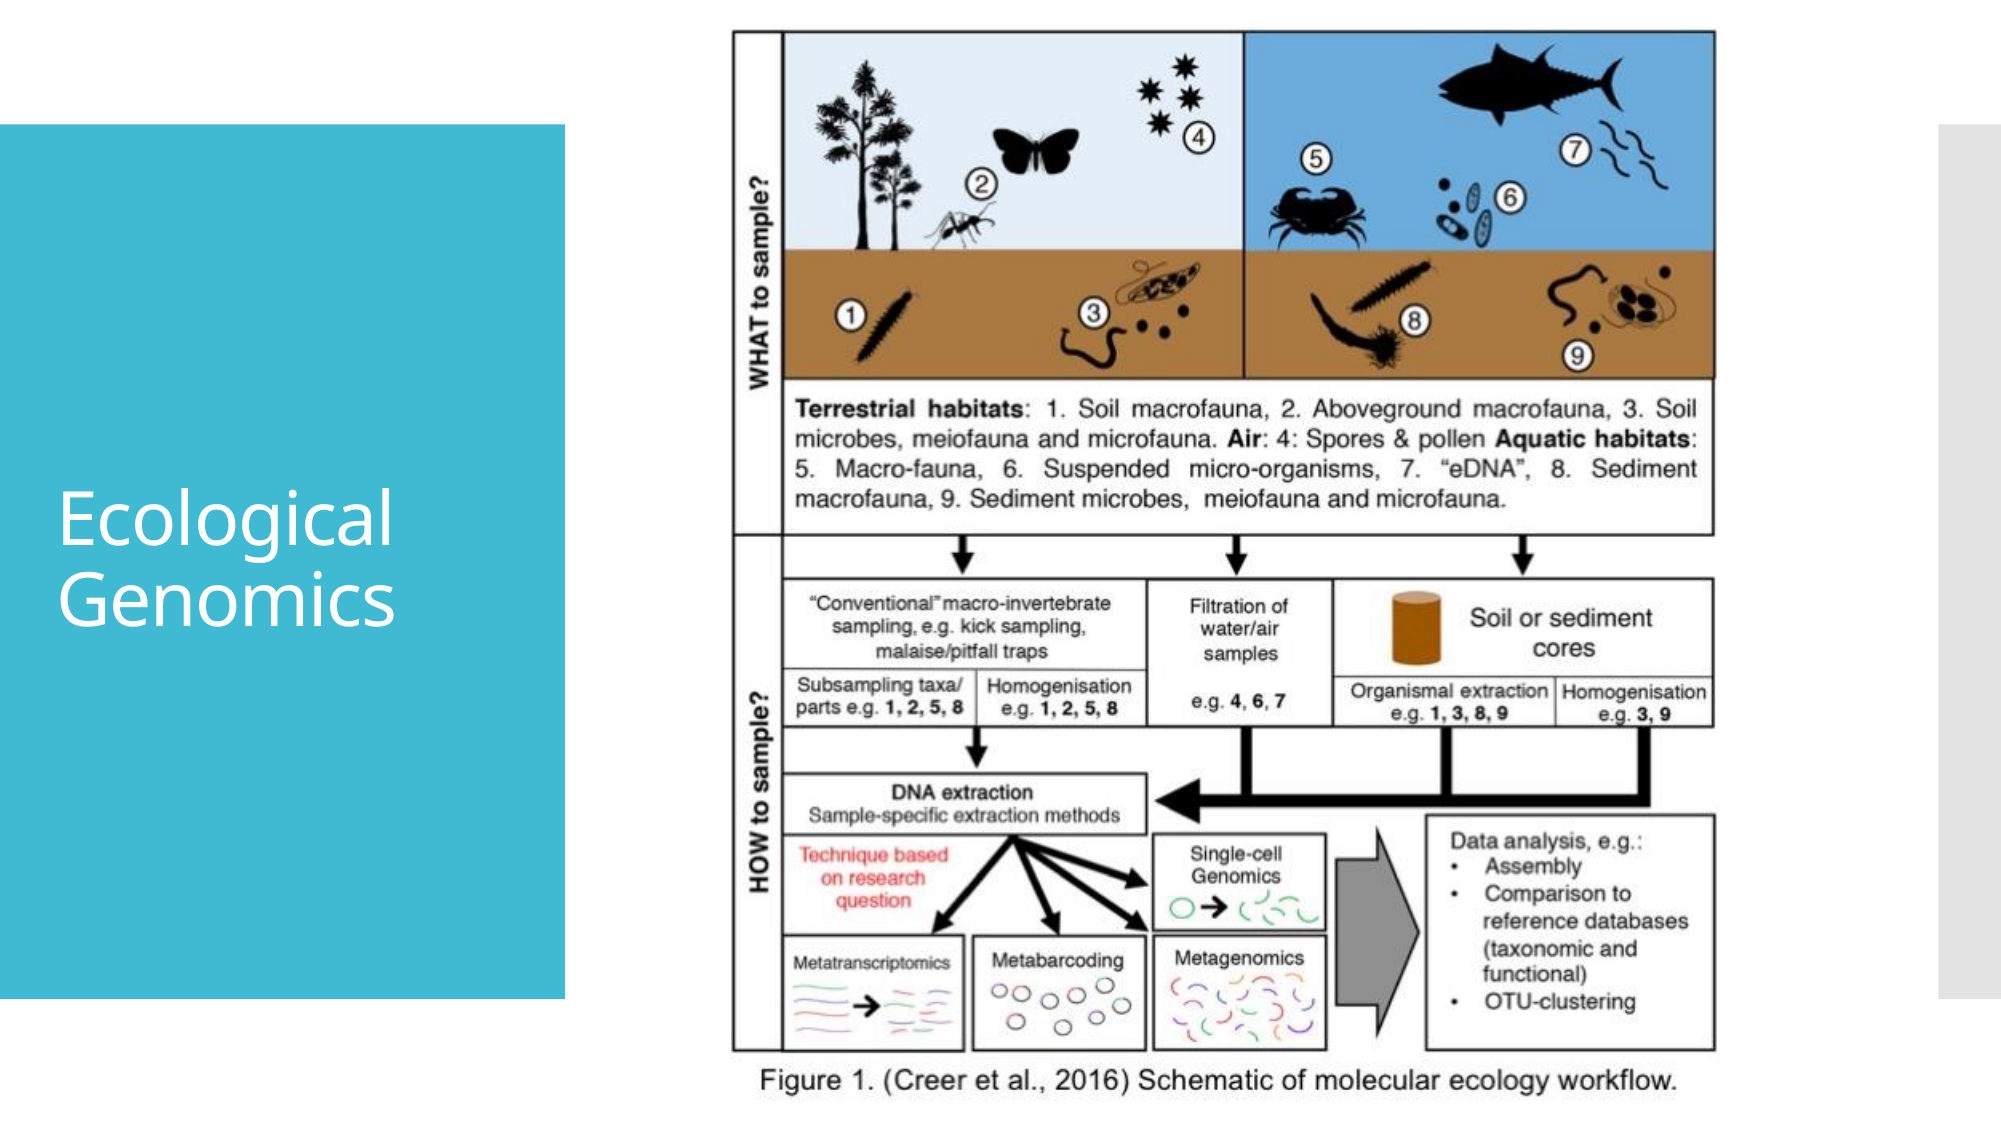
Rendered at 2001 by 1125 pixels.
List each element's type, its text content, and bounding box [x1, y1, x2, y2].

title Ecological Genomics [41, 184, 525, 940]
picture [729, 27, 1720, 1115]
